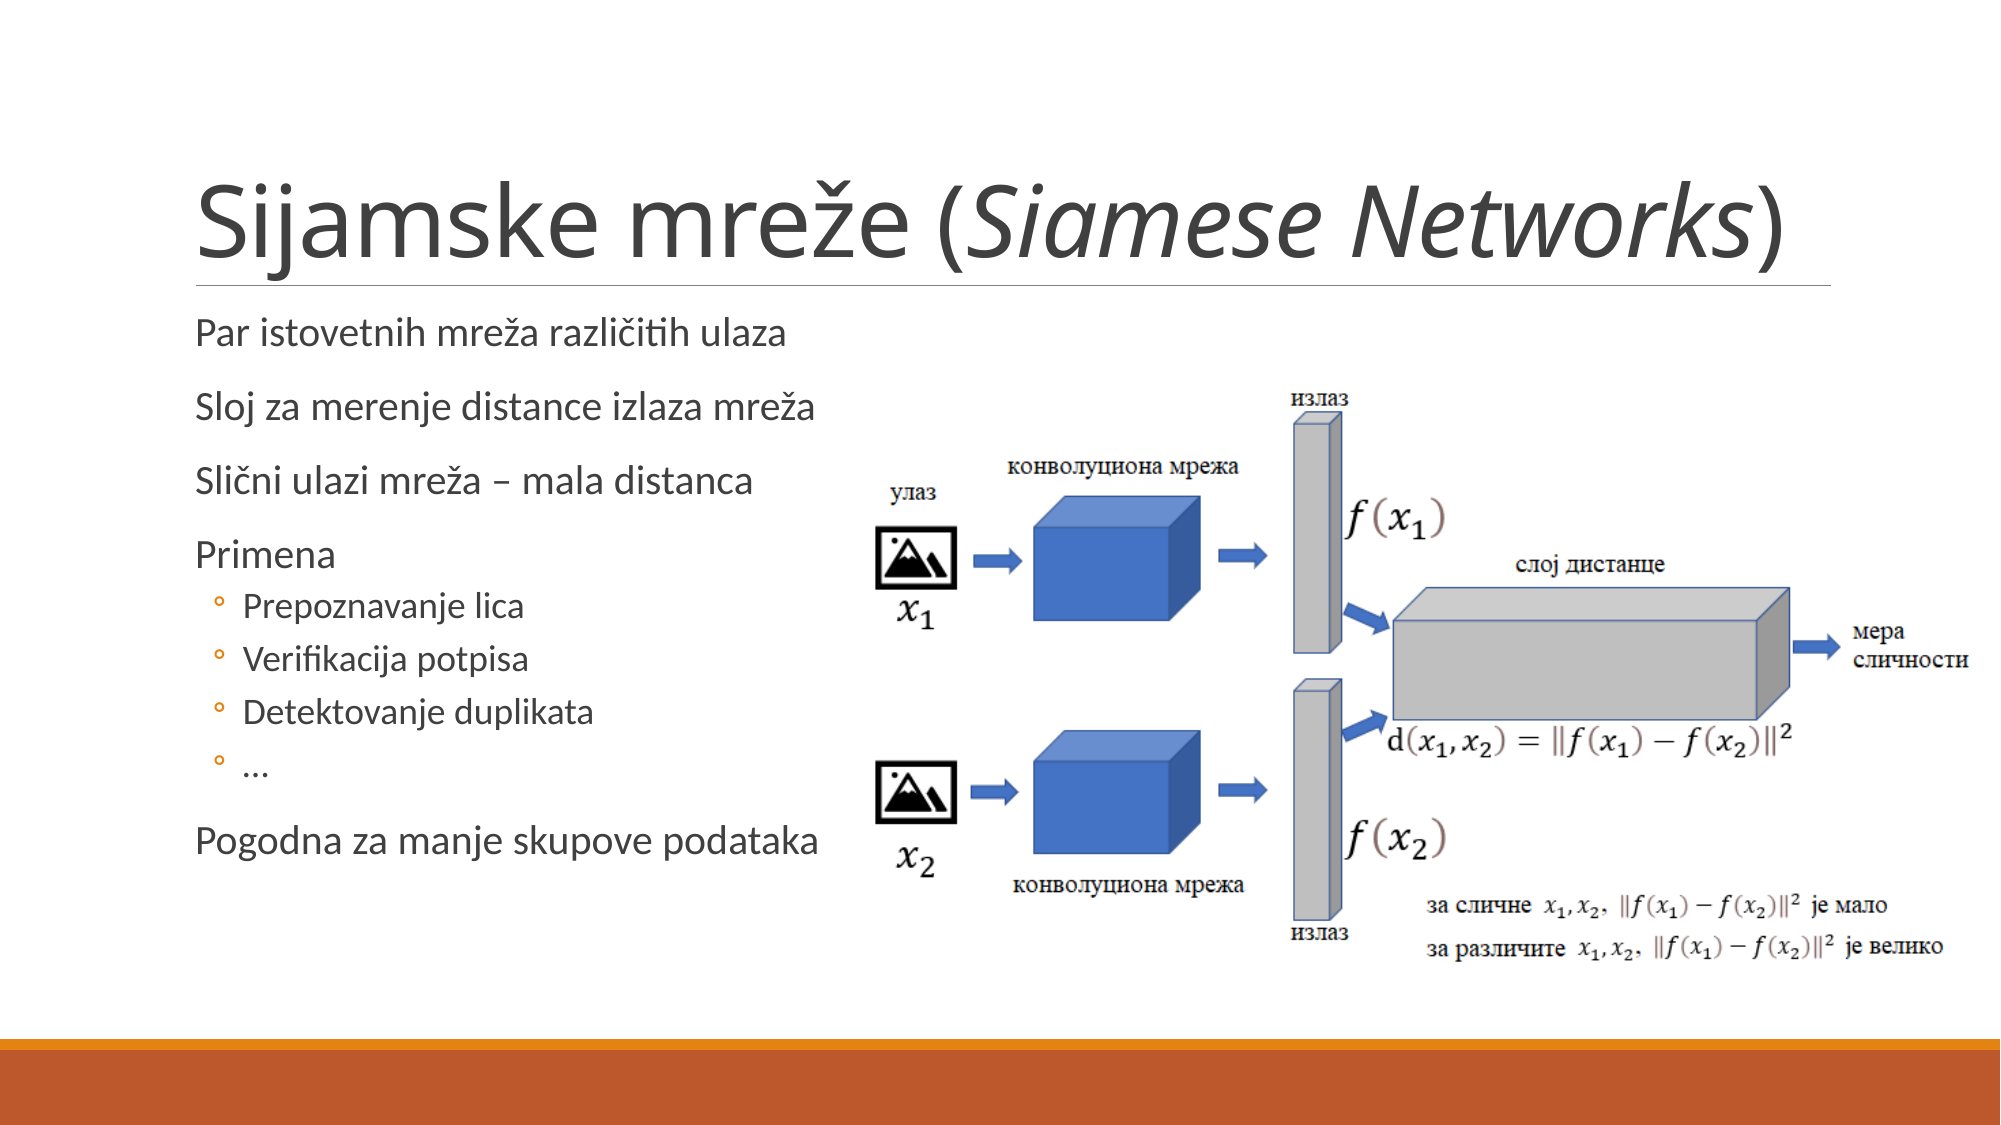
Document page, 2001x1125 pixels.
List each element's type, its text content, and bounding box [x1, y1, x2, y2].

title Sijamske mreže (Siamese Networks) [180, 47, 1830, 285]
list Par istovetnih mreža različitih ulaza Sloj za merenje distance izlaza mreža Slični ulazi mreža – mala distanca Primena Prepoznavanje lica Verifikacija potpisa Detektovanje duplikata … Pogodna za manje skupove podataka [180, 302, 1830, 963]
picture [816, 364, 2000, 1026]
